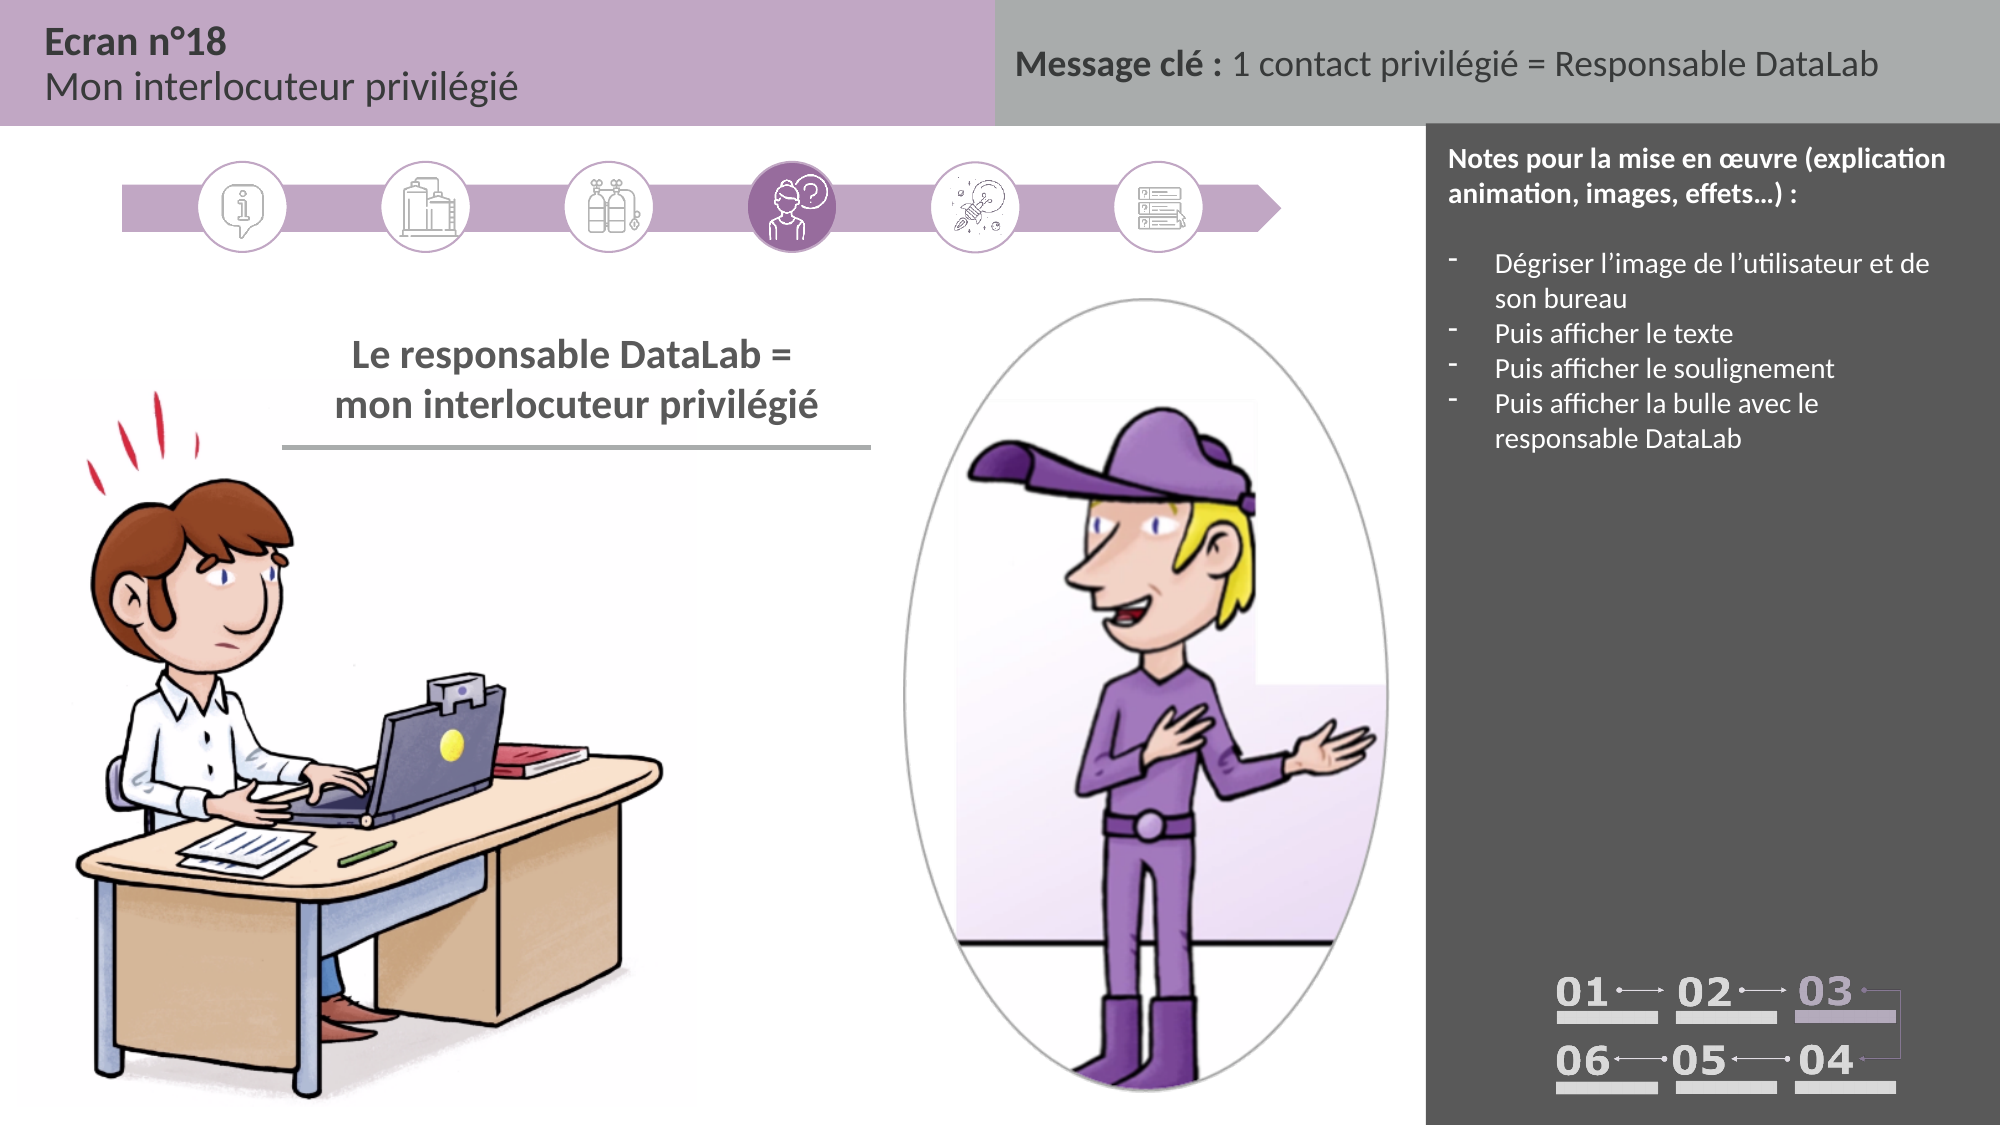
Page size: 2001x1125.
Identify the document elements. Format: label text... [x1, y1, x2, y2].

text_box [1442, 497, 1980, 1091]
picture [17, 379, 697, 1107]
title Ecran n°18 Mon interlocuteur privilégié [29, 4, 967, 124]
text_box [122, 161, 1282, 253]
text_box Le responsable DataLab = mon interlocuteur privilégié [286, 319, 867, 435]
list Message clé : 1 contact privilégié = Responsable DataLab [999, 10, 2000, 119]
text_box Notes pour la mise en œuvre (explication animation, images, effets…) : Dégriser l’image de l’utilisateur et de son bureau Puis afficher le texte Puis afficher le soulignement Puis afficher la bulle avec le responsable DataLab [1433, 131, 1980, 497]
picture [1530, 953, 1901, 1107]
picture [903, 298, 1390, 1095]
text_box [1425, 122, 2000, 1125]
